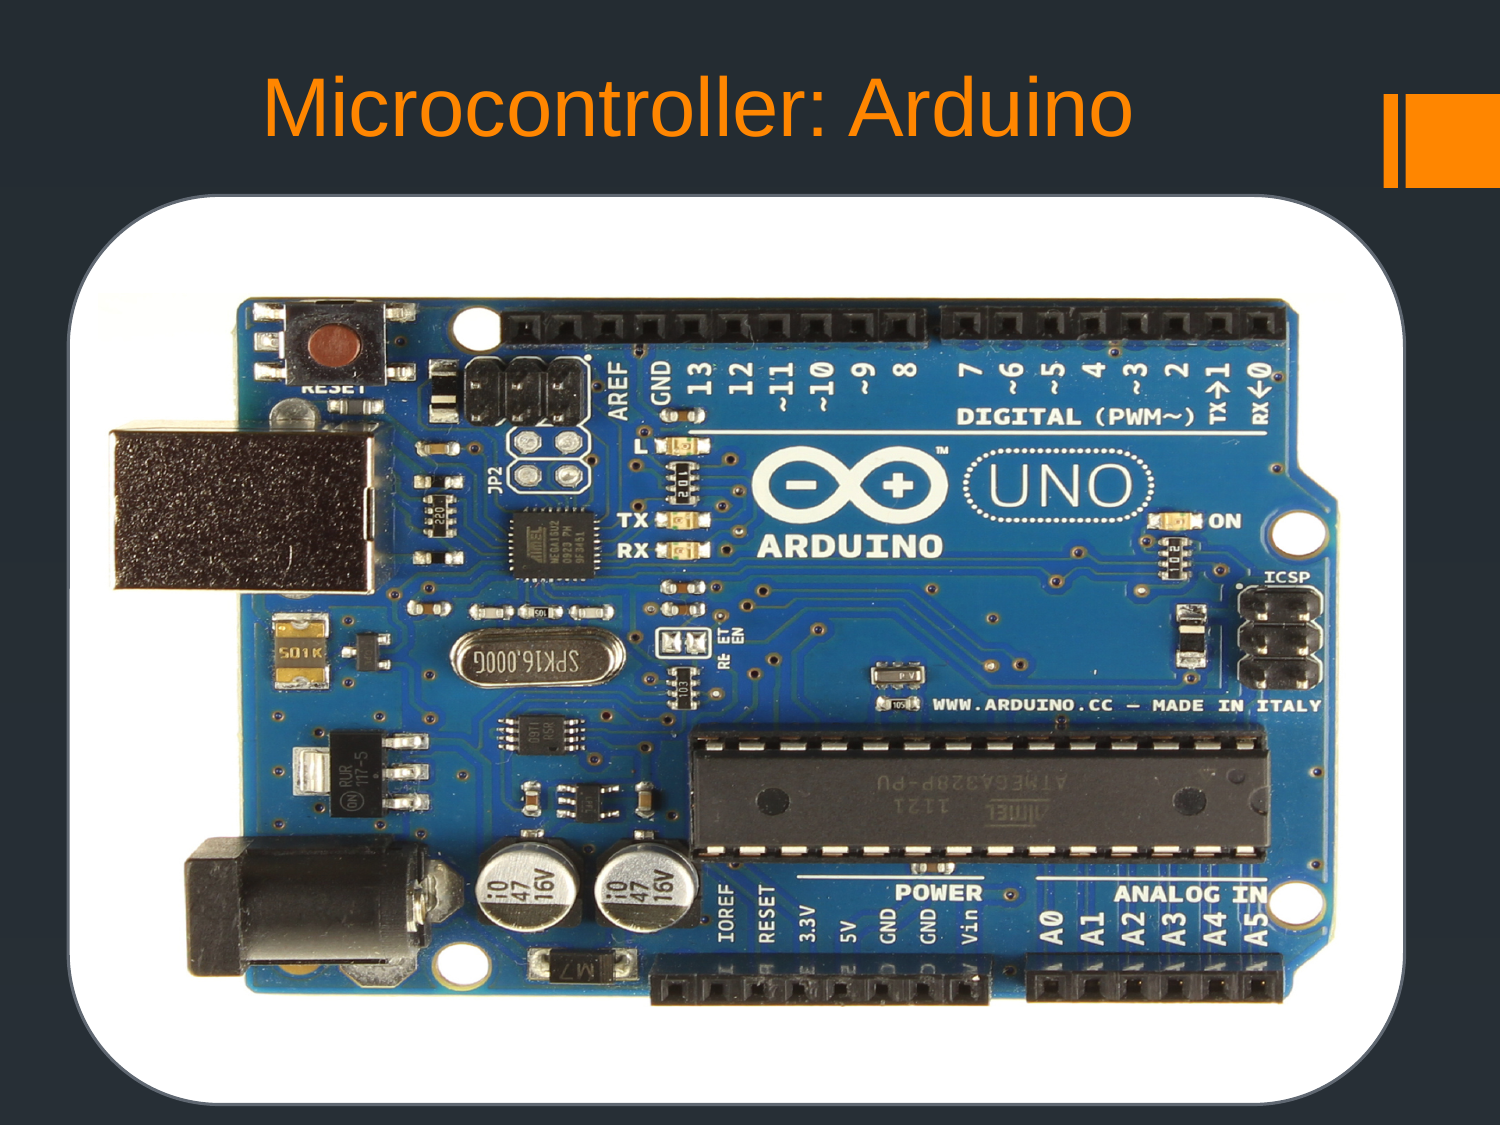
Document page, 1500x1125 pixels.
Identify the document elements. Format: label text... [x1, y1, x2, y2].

title Microcontroller: Arduino [98, 38, 1299, 161]
picture [97, 292, 1346, 1008]
text_box [66, 193, 1407, 1107]
